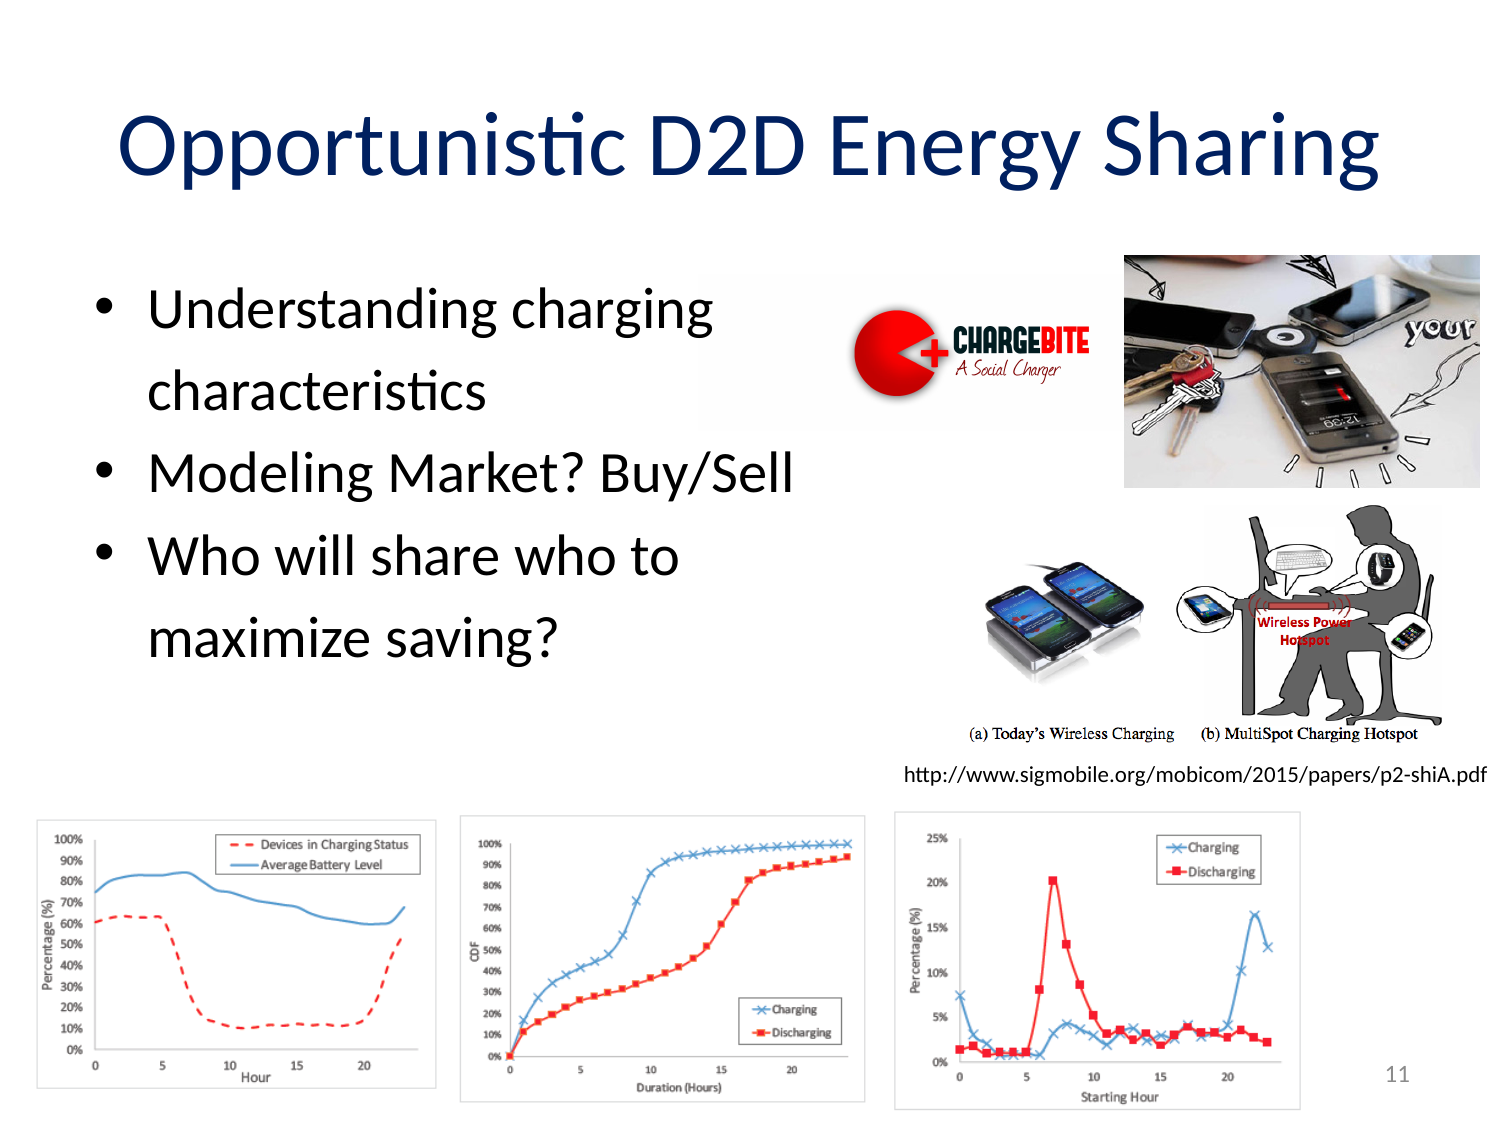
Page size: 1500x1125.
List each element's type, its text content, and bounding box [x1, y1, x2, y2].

picture [697, 254, 1481, 488]
text_box http://www.sigmobile.org/mobicom/2015/papers/p2-shiA.pdf [889, 752, 1500, 795]
list Understanding charging characteristics Modeling Market? Buy/Sell Who will share who to maximize saving? [79, 262, 1288, 678]
picture [454, 807, 874, 1116]
picture [958, 502, 1451, 747]
picture [887, 803, 1307, 1121]
slide_number 11 [1310, 1042, 1425, 1103]
title Opportunistic D2D Energy Sharing [75, 45, 1425, 233]
picture [31, 814, 442, 1099]
